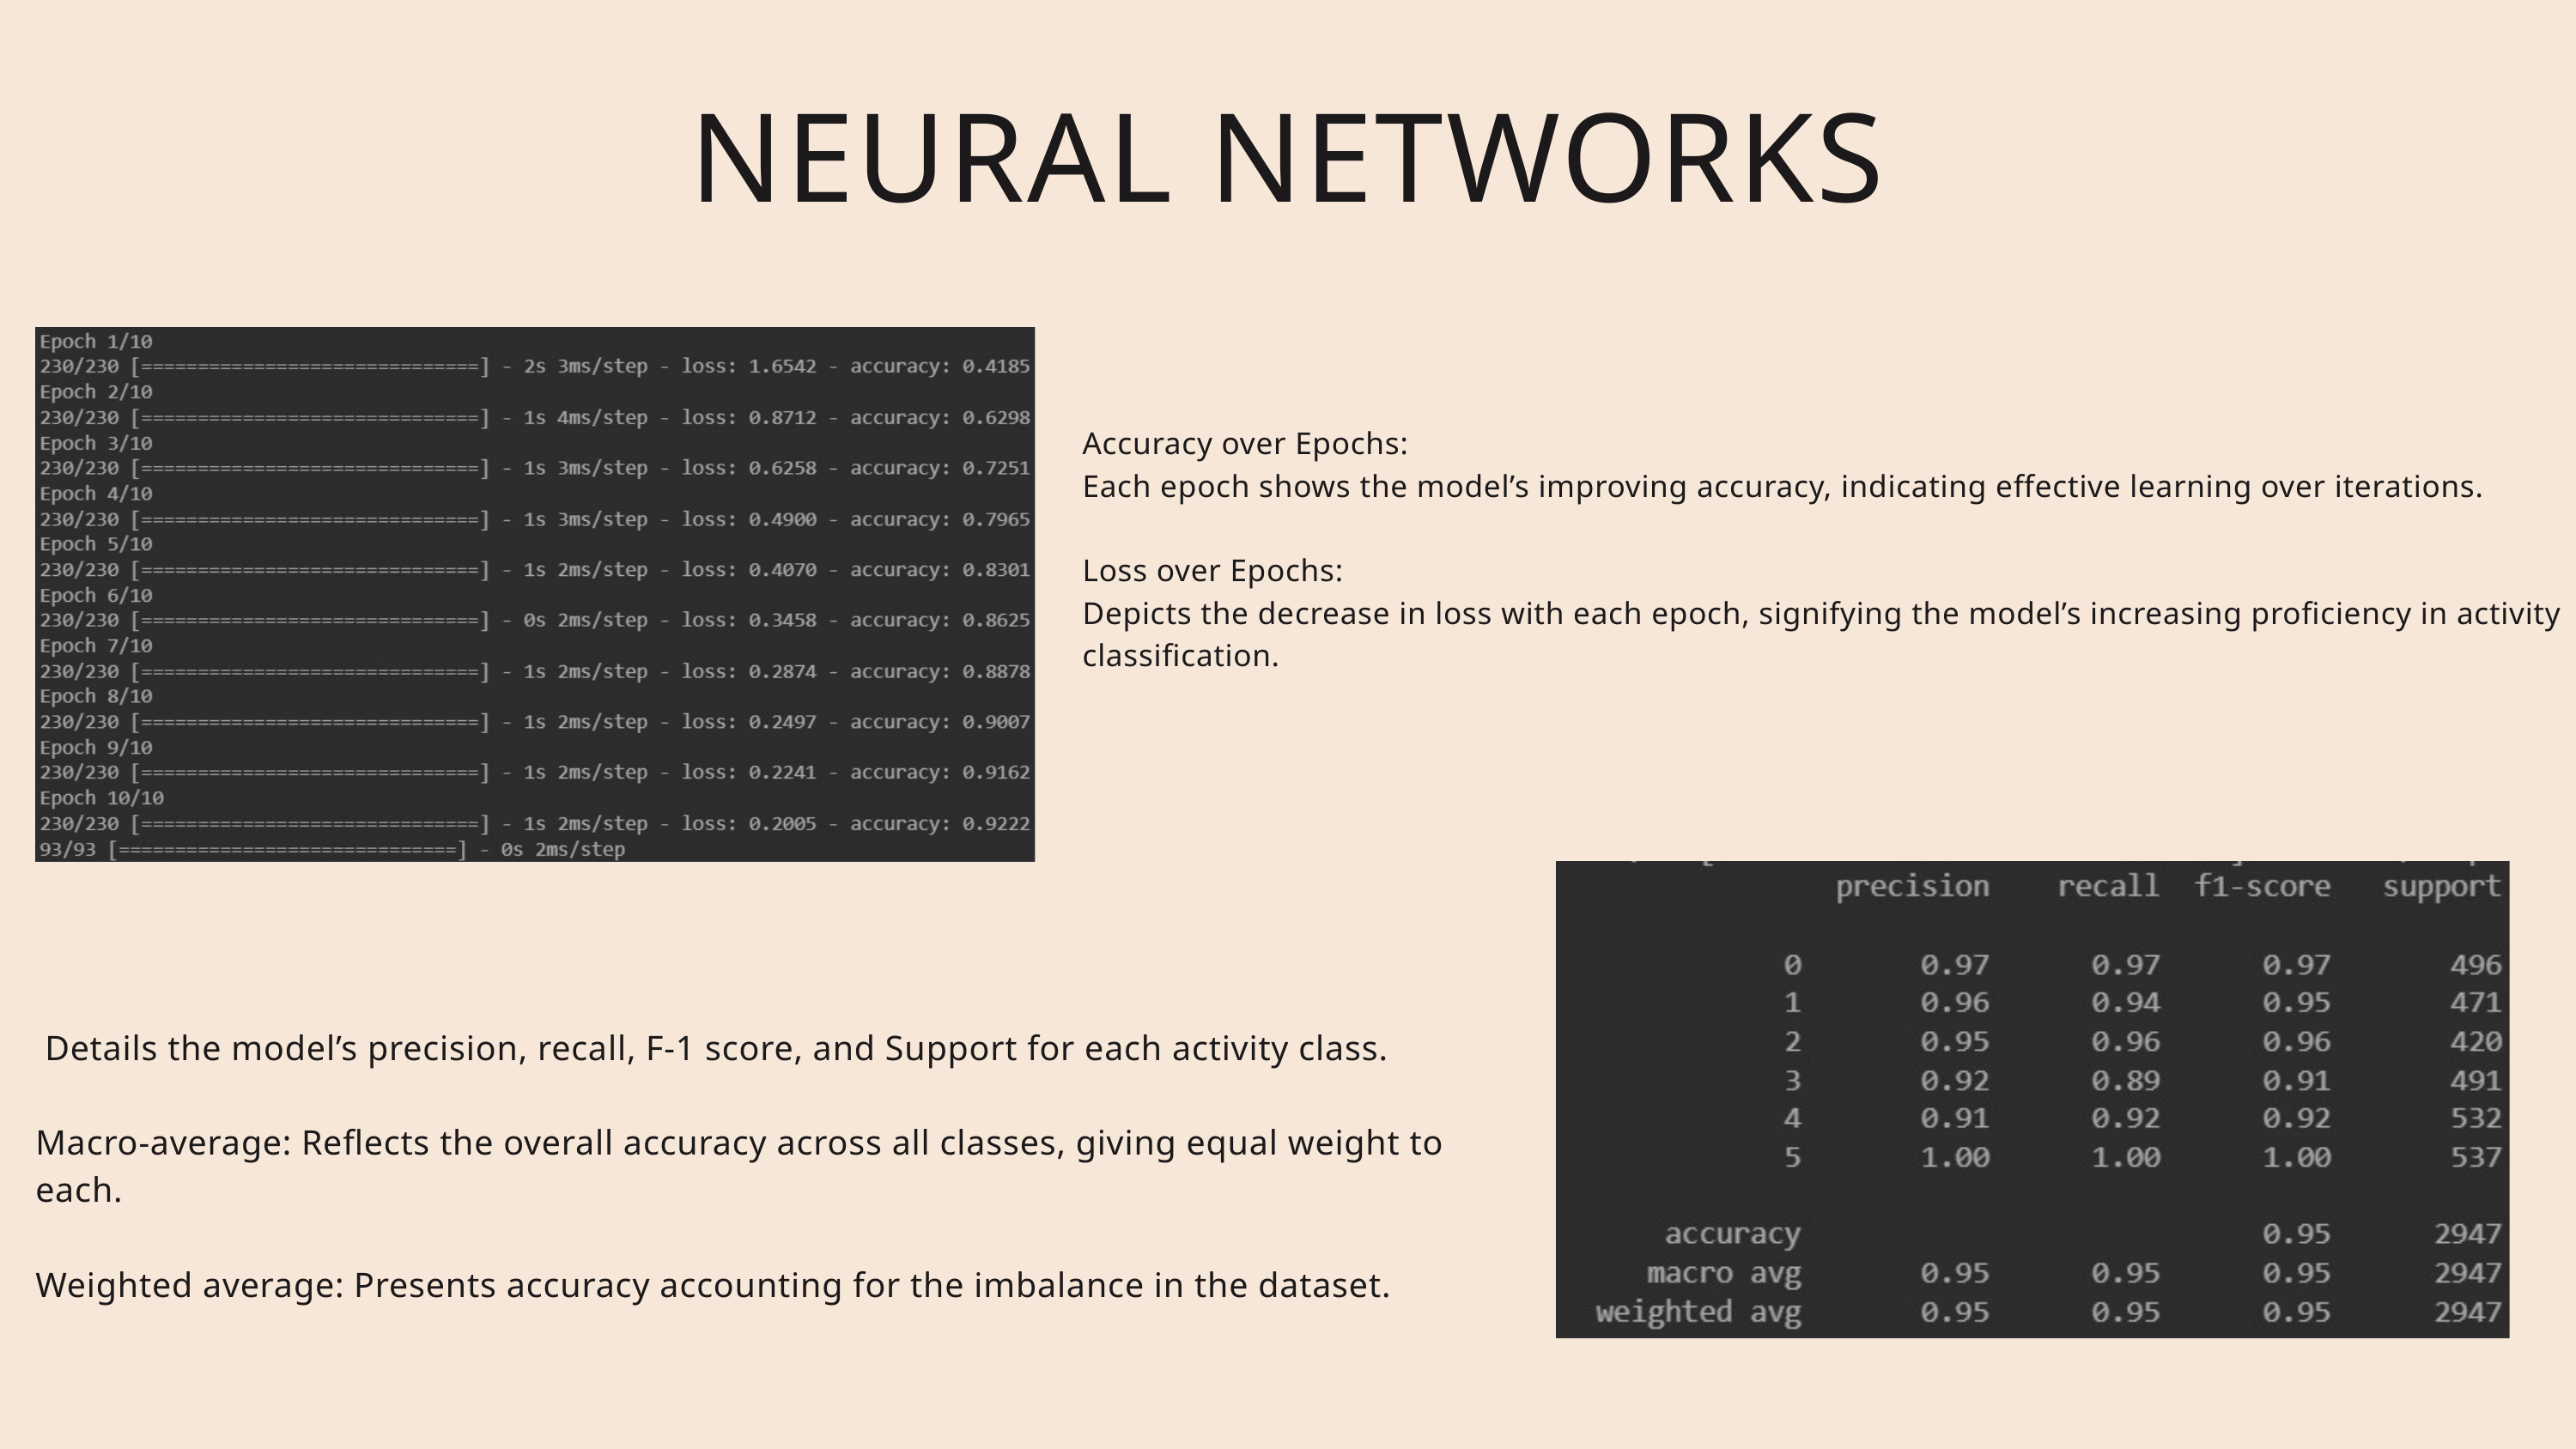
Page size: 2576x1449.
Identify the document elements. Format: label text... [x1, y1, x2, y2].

text_box Details the model’s precision, recall, F-1 score, and Support for each activity class. Macro-average: Reflects the overall accuracy across all classes, giving equal weight to each. Weighted average: Presents accuracy accounting for the imbalance in the dataset. [35, 1019, 1512, 1305]
text_box [1556, 861, 2510, 1338]
text_box Accuracy over Epochs: Each epoch shows the model’s improving accuracy, indicating effective learning over iterations. Loss over Epochs: Depicts the decrease in loss with each epoch, signifying the model’s increasing proficiency in activity classification. [1082, 418, 2576, 673]
text_box [35, 327, 1036, 863]
text_box NEURAL NETWORKS [324, 79, 2251, 227]
